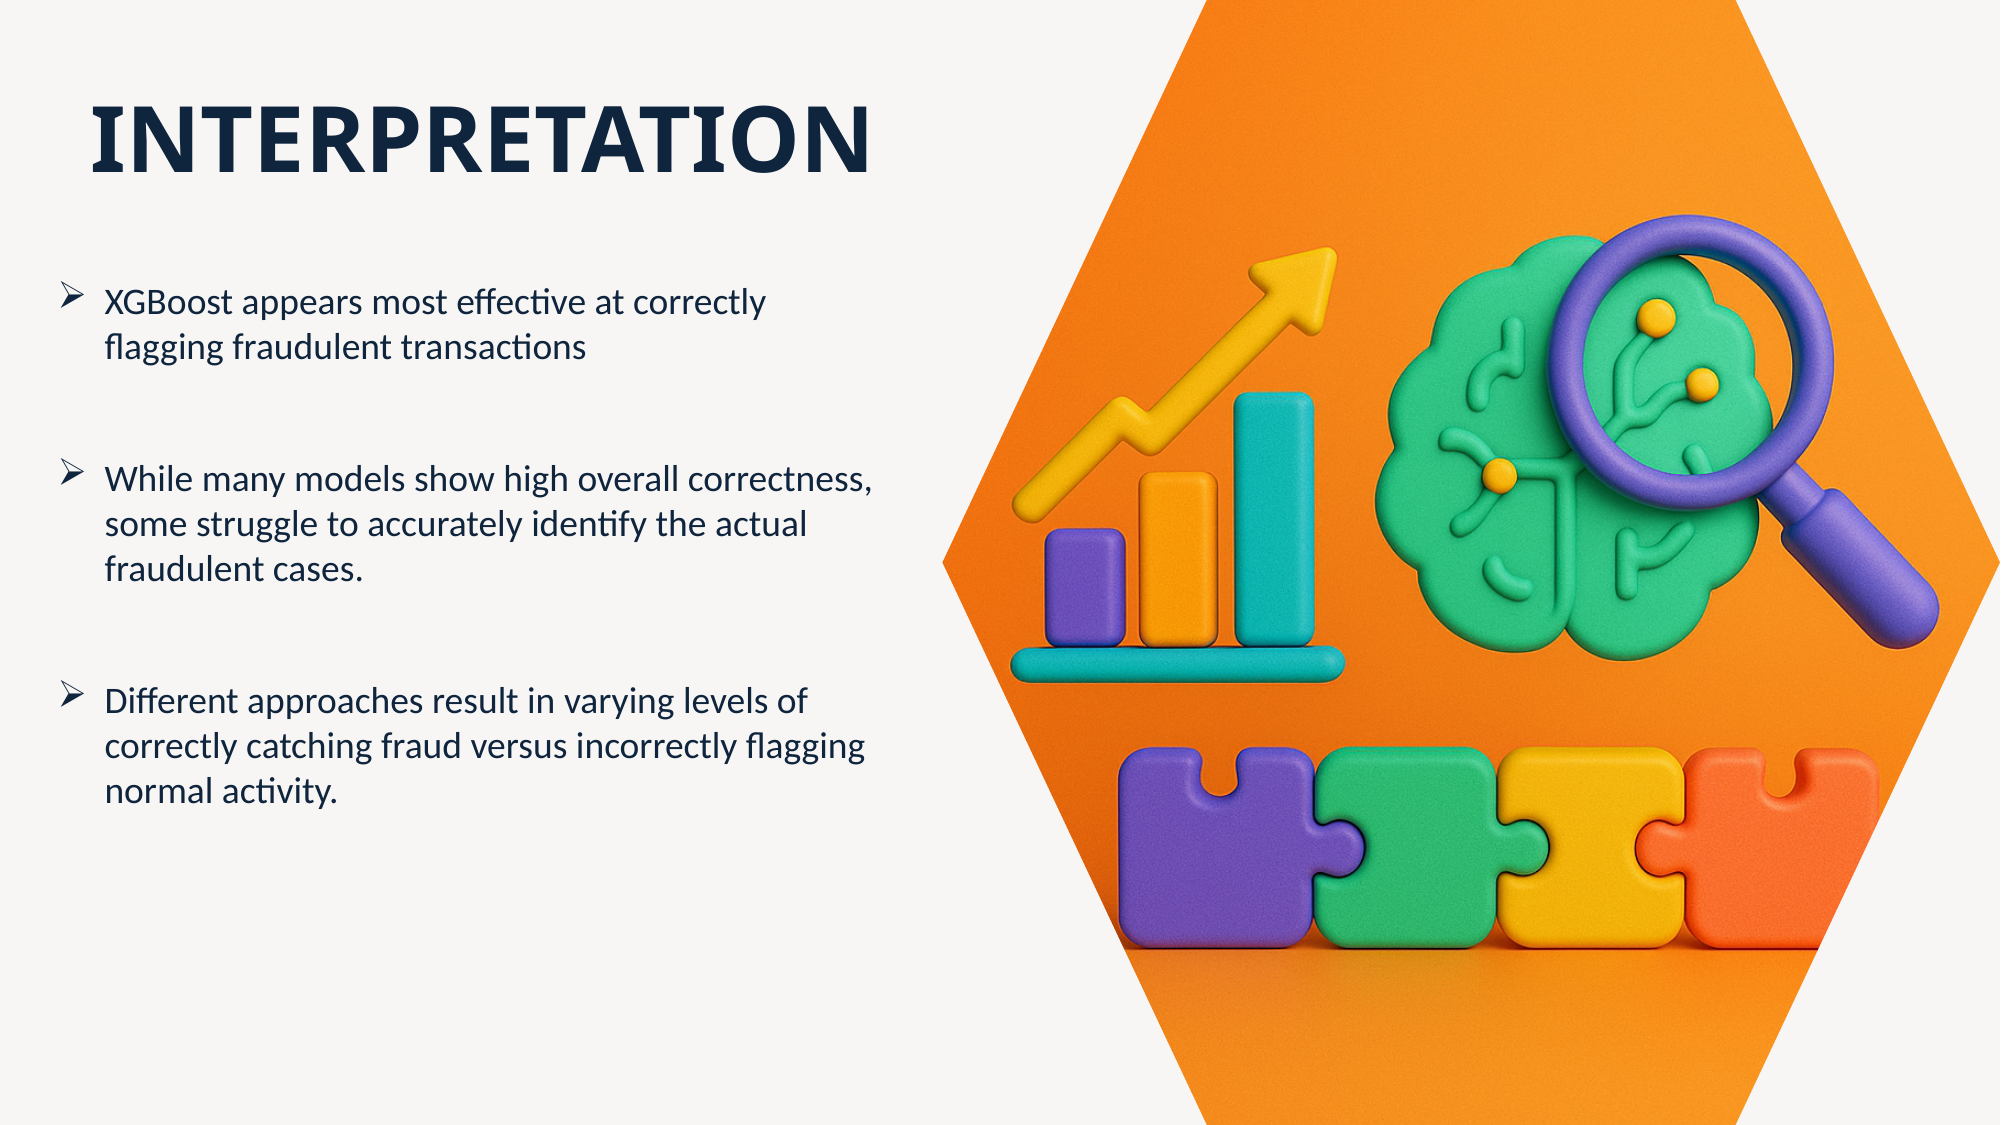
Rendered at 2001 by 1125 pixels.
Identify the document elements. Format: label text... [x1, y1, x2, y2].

title INTERPRETATION [14, 33, 942, 252]
list XGBoost appears most effective at correctly flagging fraudulent transactions While many models show high overall correctness, some struggle to accurately identify the actual fraudulent cases. Different approaches result in varying levels of correctly catching fraud versus incorrectly flagging normal activity. [42, 269, 890, 856]
picture [942, 0, 2000, 1125]
